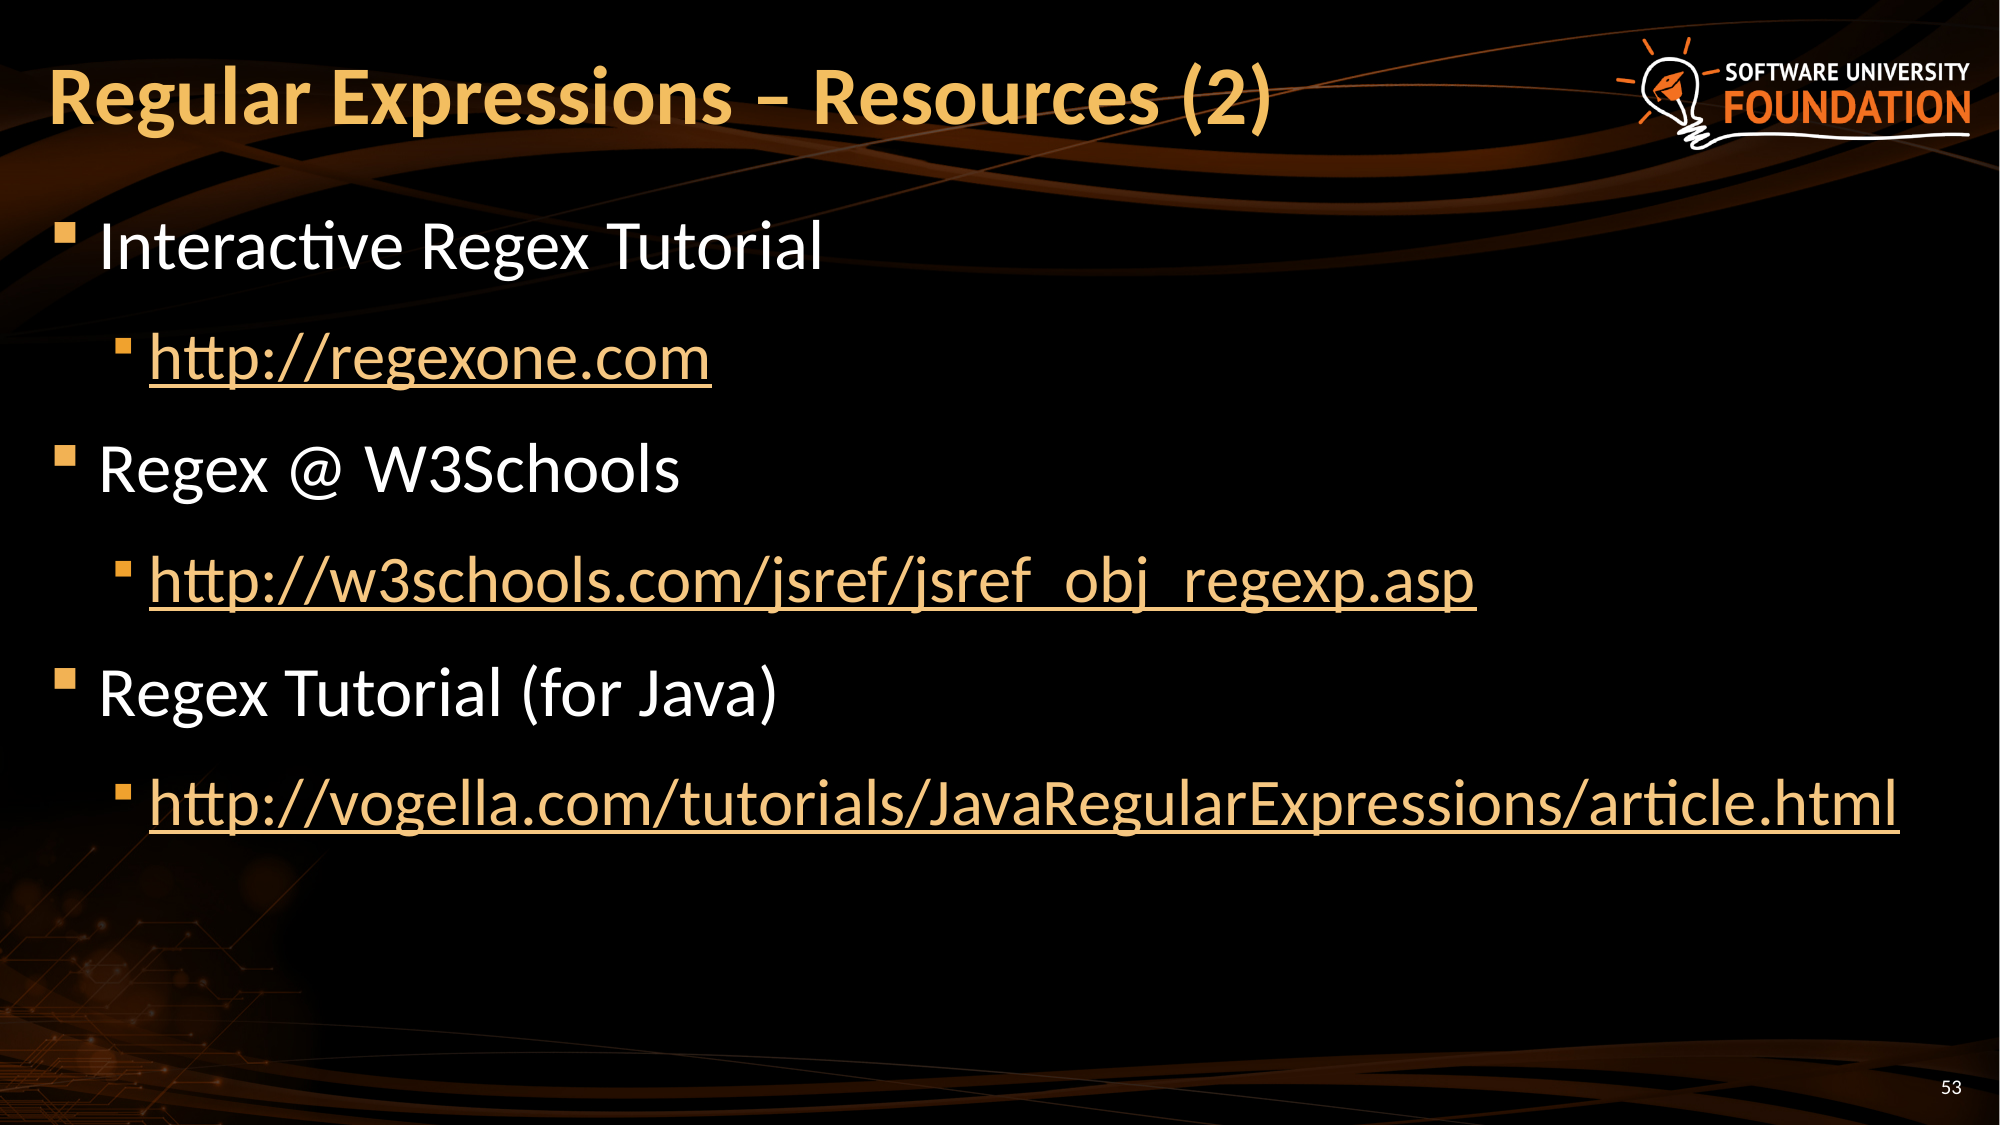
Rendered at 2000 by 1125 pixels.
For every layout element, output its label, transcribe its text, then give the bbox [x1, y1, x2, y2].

list Interactive Regex Tutorial http://regexone.com Regex @ W3Schools http://w3schools.com/jsref/jsref_obj_regexp.asp Regex Tutorial (for Java) http://vogella.com/tutorials/JavaRegularExpressions/article.html [31, 188, 1968, 1103]
title Regular Expressions – Resources (2) [30, 6, 1602, 189]
picture [0, 0, 2000, 1125]
